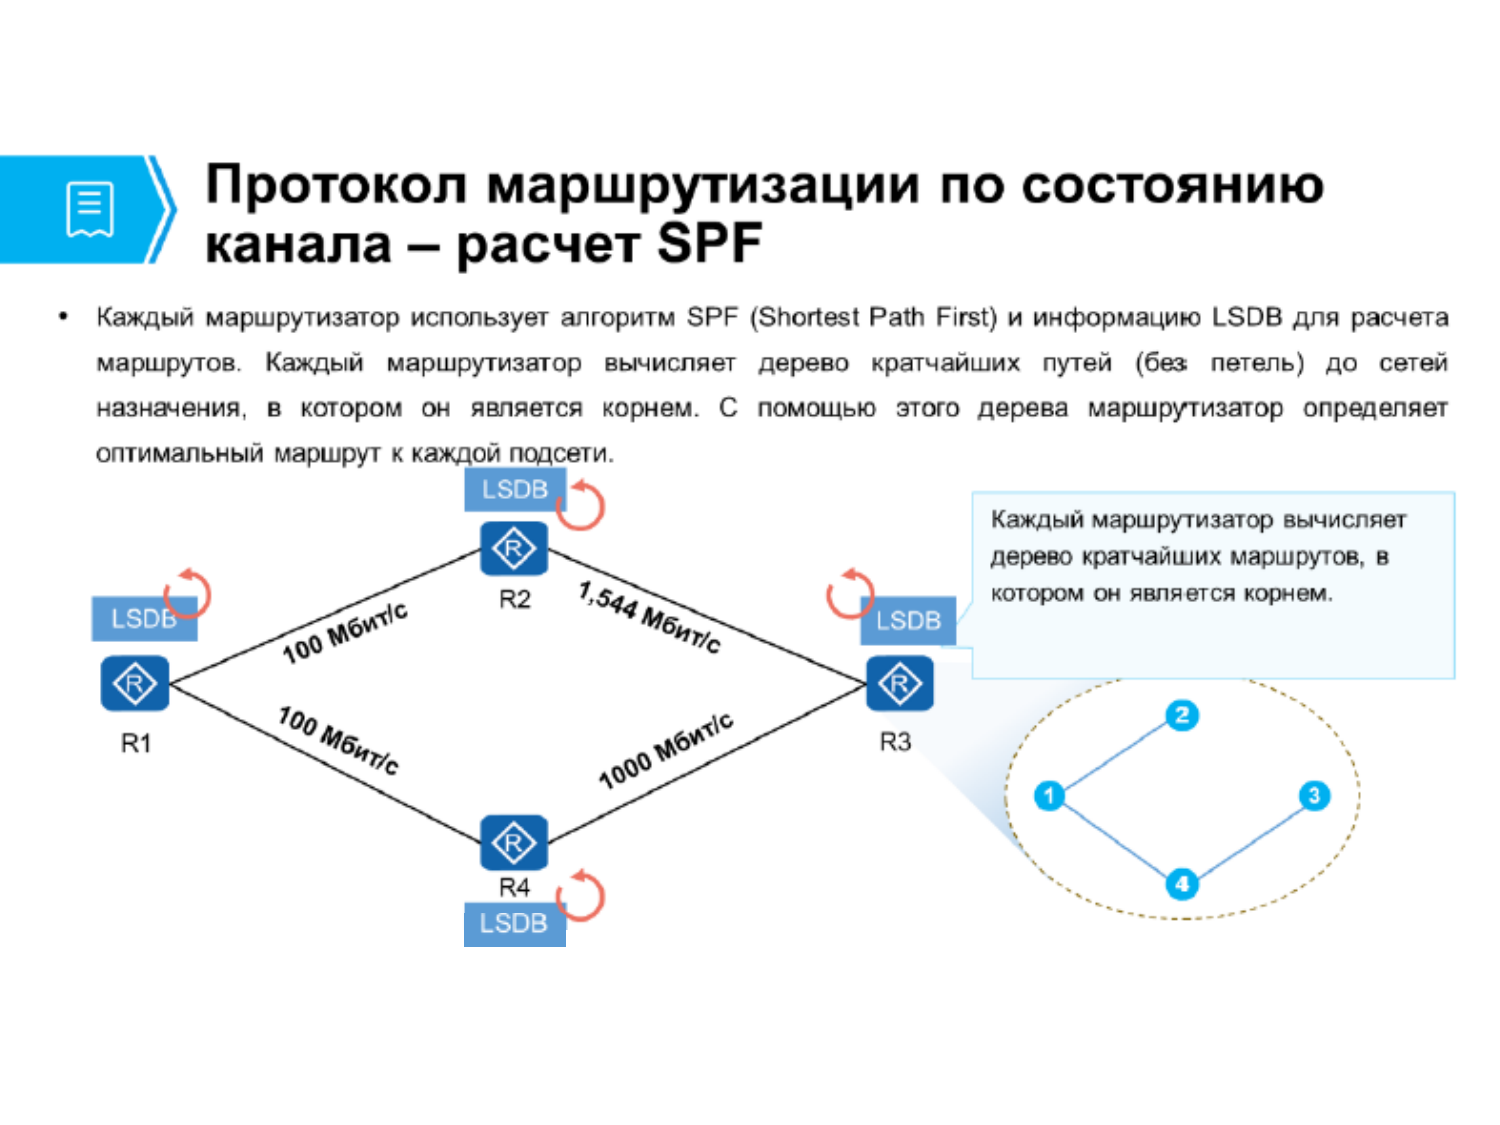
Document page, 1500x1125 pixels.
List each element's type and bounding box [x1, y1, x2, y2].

list [0, 127, 1500, 930]
picture [464, 913, 566, 947]
